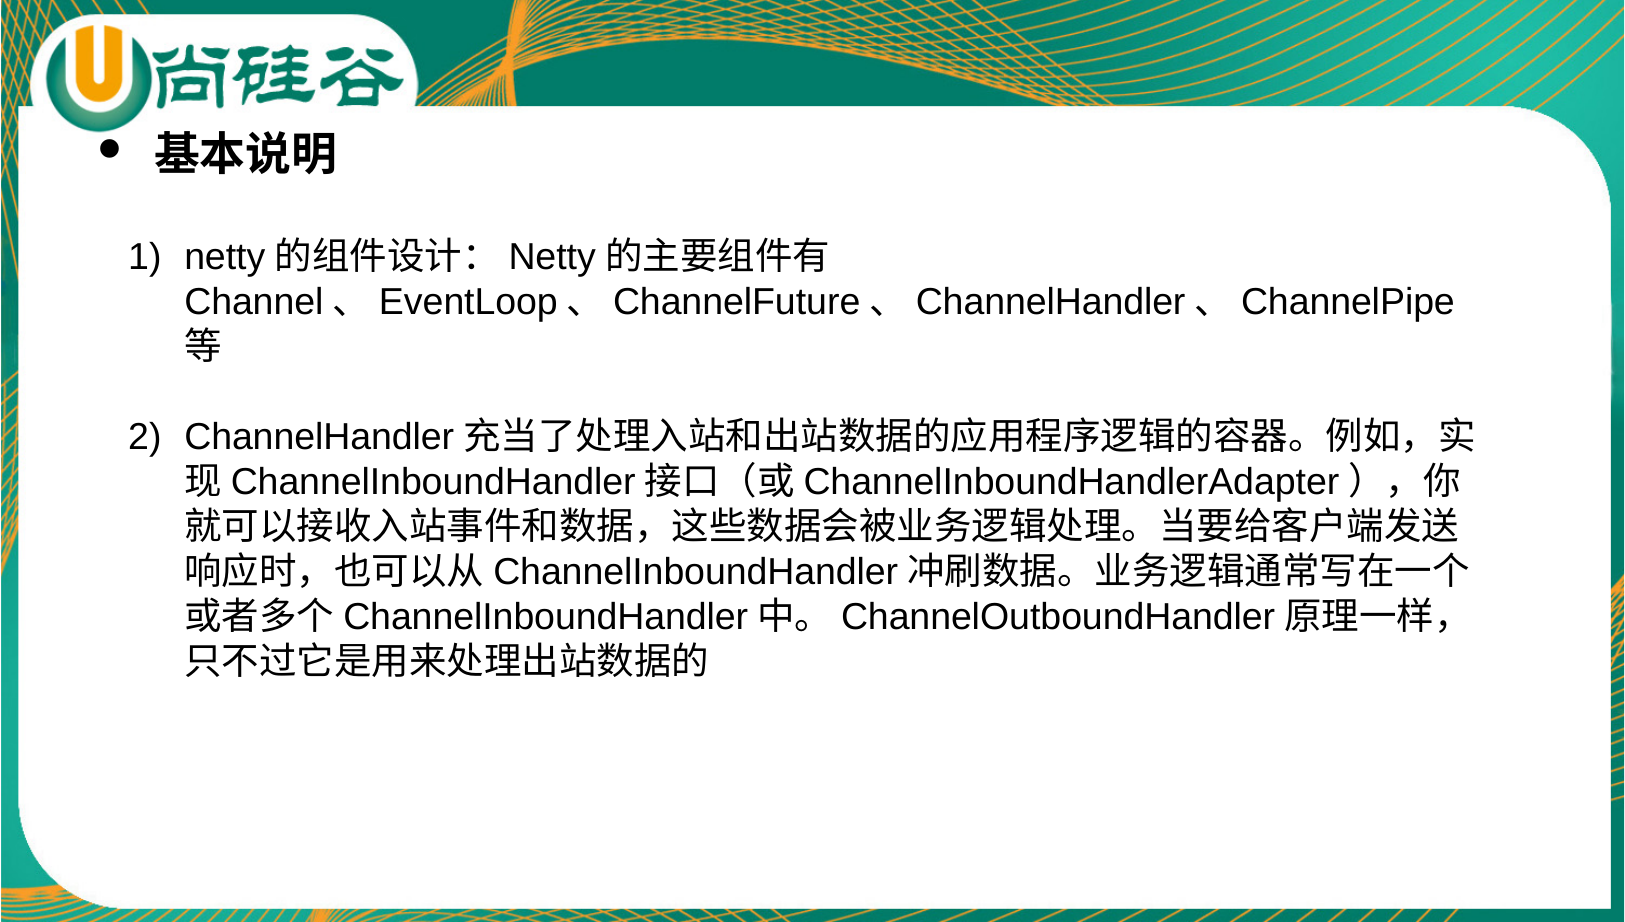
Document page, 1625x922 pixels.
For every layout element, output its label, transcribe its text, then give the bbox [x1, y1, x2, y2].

text_box 基本说明 [83, 123, 1486, 188]
picture [0, 0, 1625, 922]
text_box netty的组件设计：Netty的主要组件有Channel、EventLoop、ChannelFuture、ChannelHandler、ChannelPipe等 ChannelHandler充当了处理入站和出站数据的应用程序逻辑的容器。例如，实现ChannelInboundHandler接口（或ChannelInboundHandlerAdapter），你就可以接收入站事件和数据，这些数据会被业务逻辑处理。当要给客户端发送响应时，也可以从ChannelInboundHandler冲刷数据。业务逻辑通常写在一个或者多个ChannelInboundHandler中。ChannelOutboundHandler原理一样，只不过它是用来处理出站数据的 [113, 224, 1498, 690]
